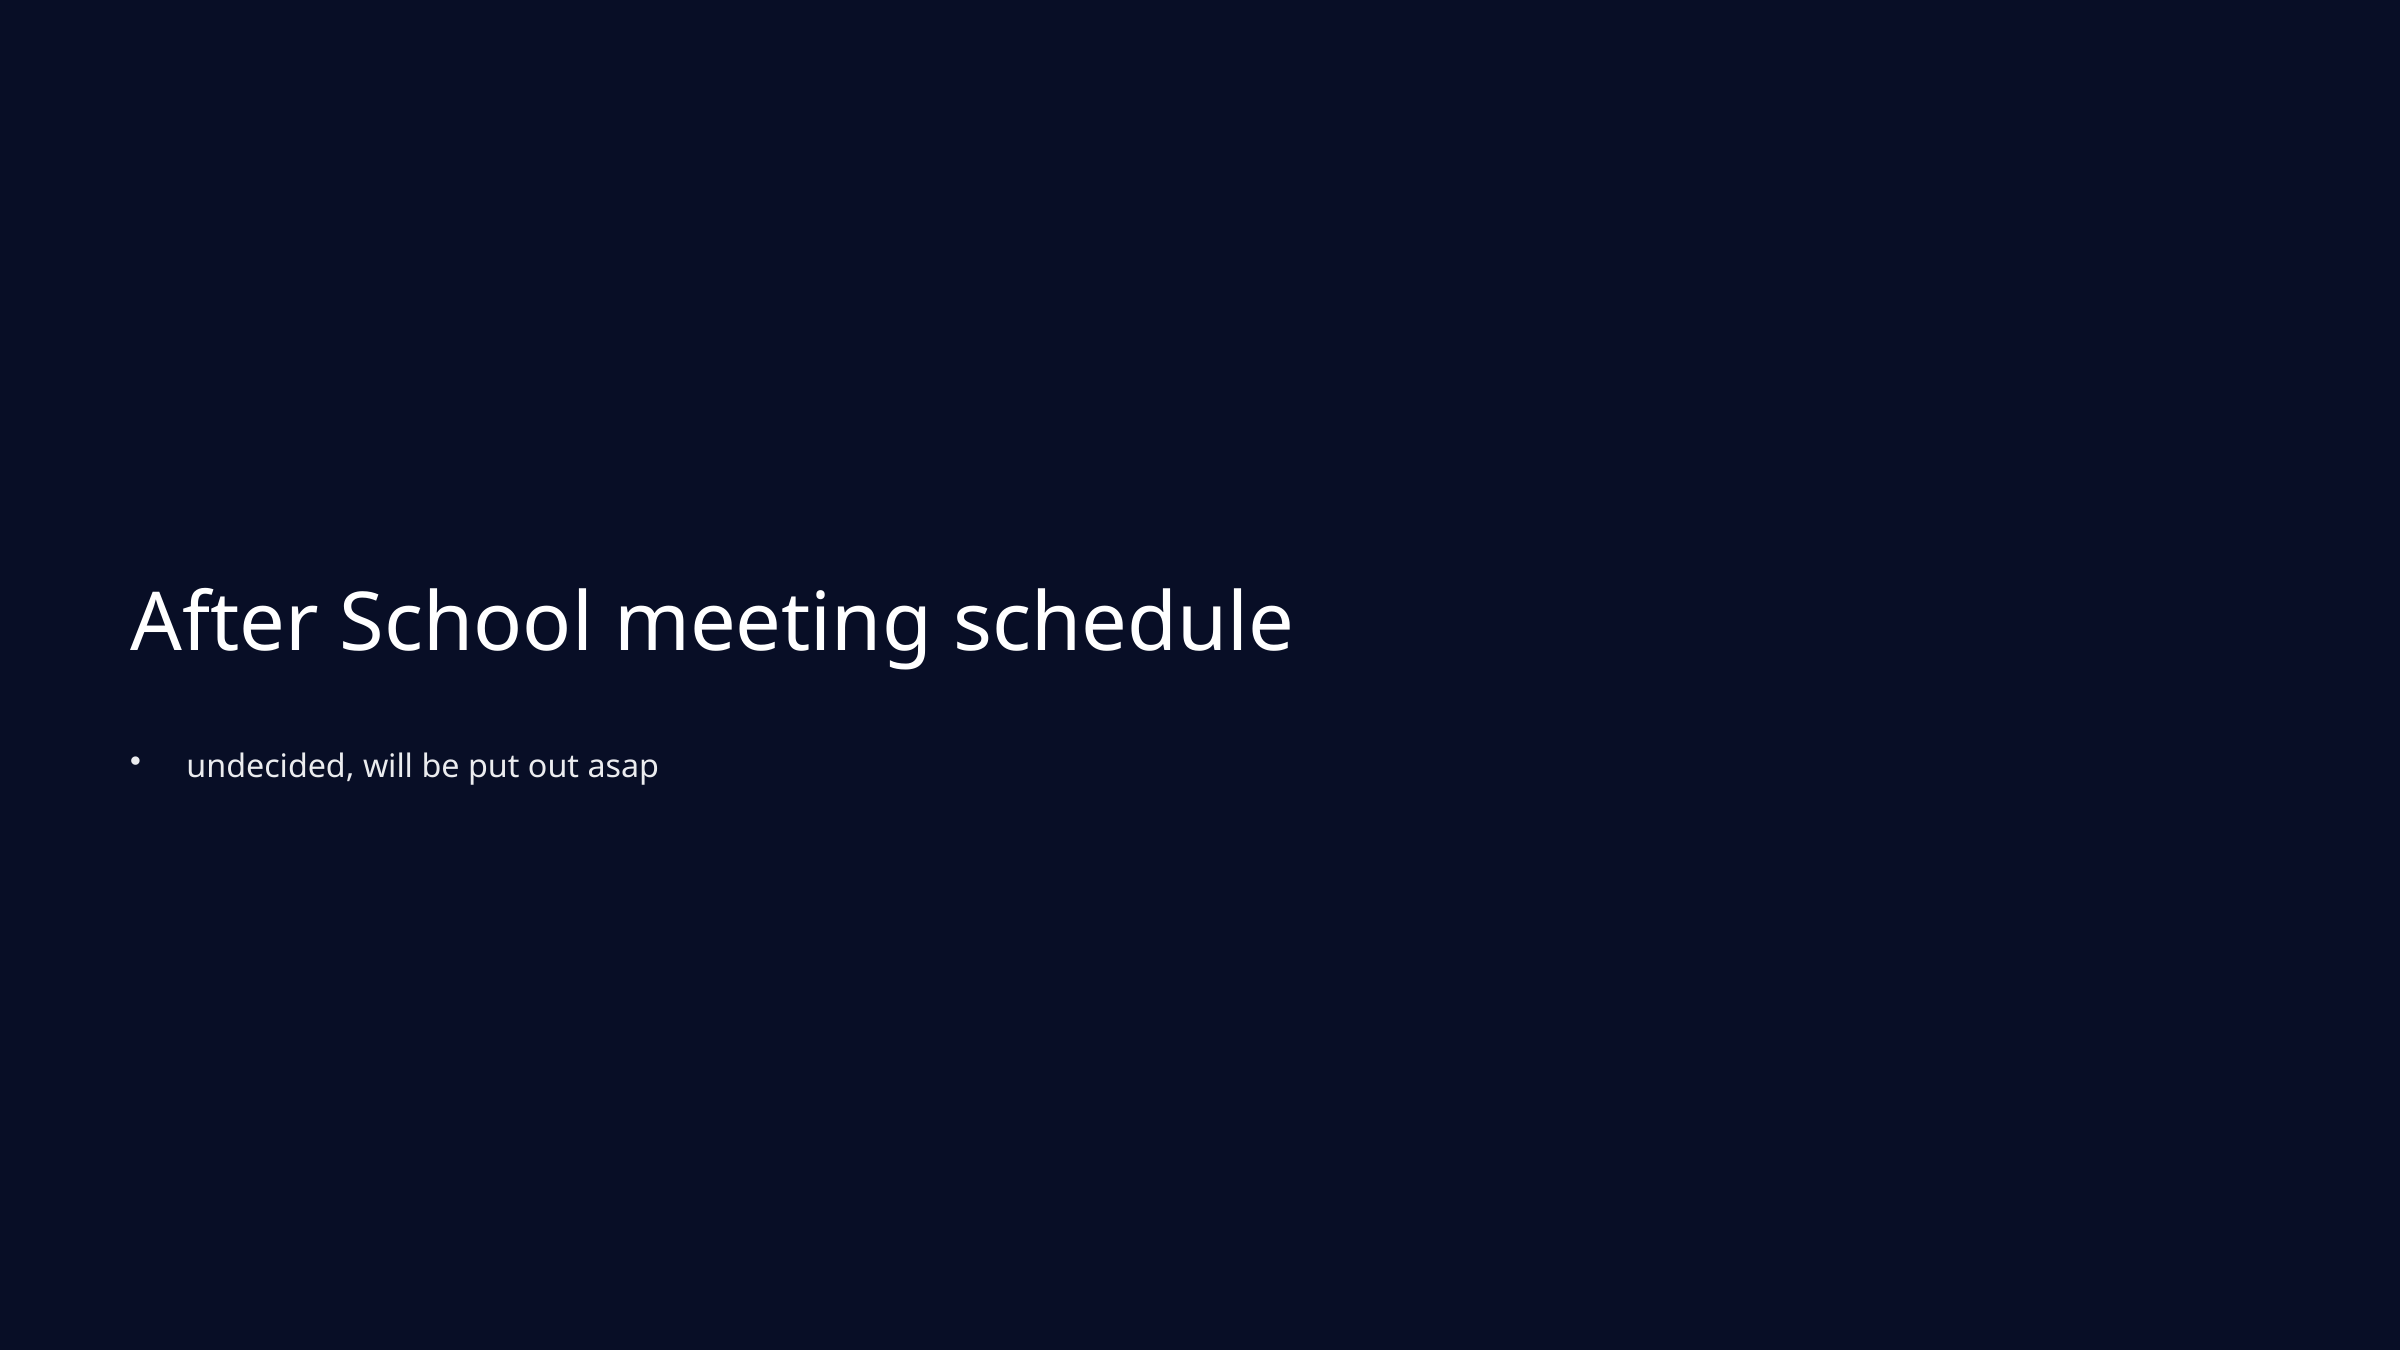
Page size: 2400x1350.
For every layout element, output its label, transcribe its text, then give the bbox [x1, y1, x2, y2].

text_box undecided, will be put out asap [130, 732, 2270, 785]
text_box After School meeting schedule [130, 565, 1327, 668]
